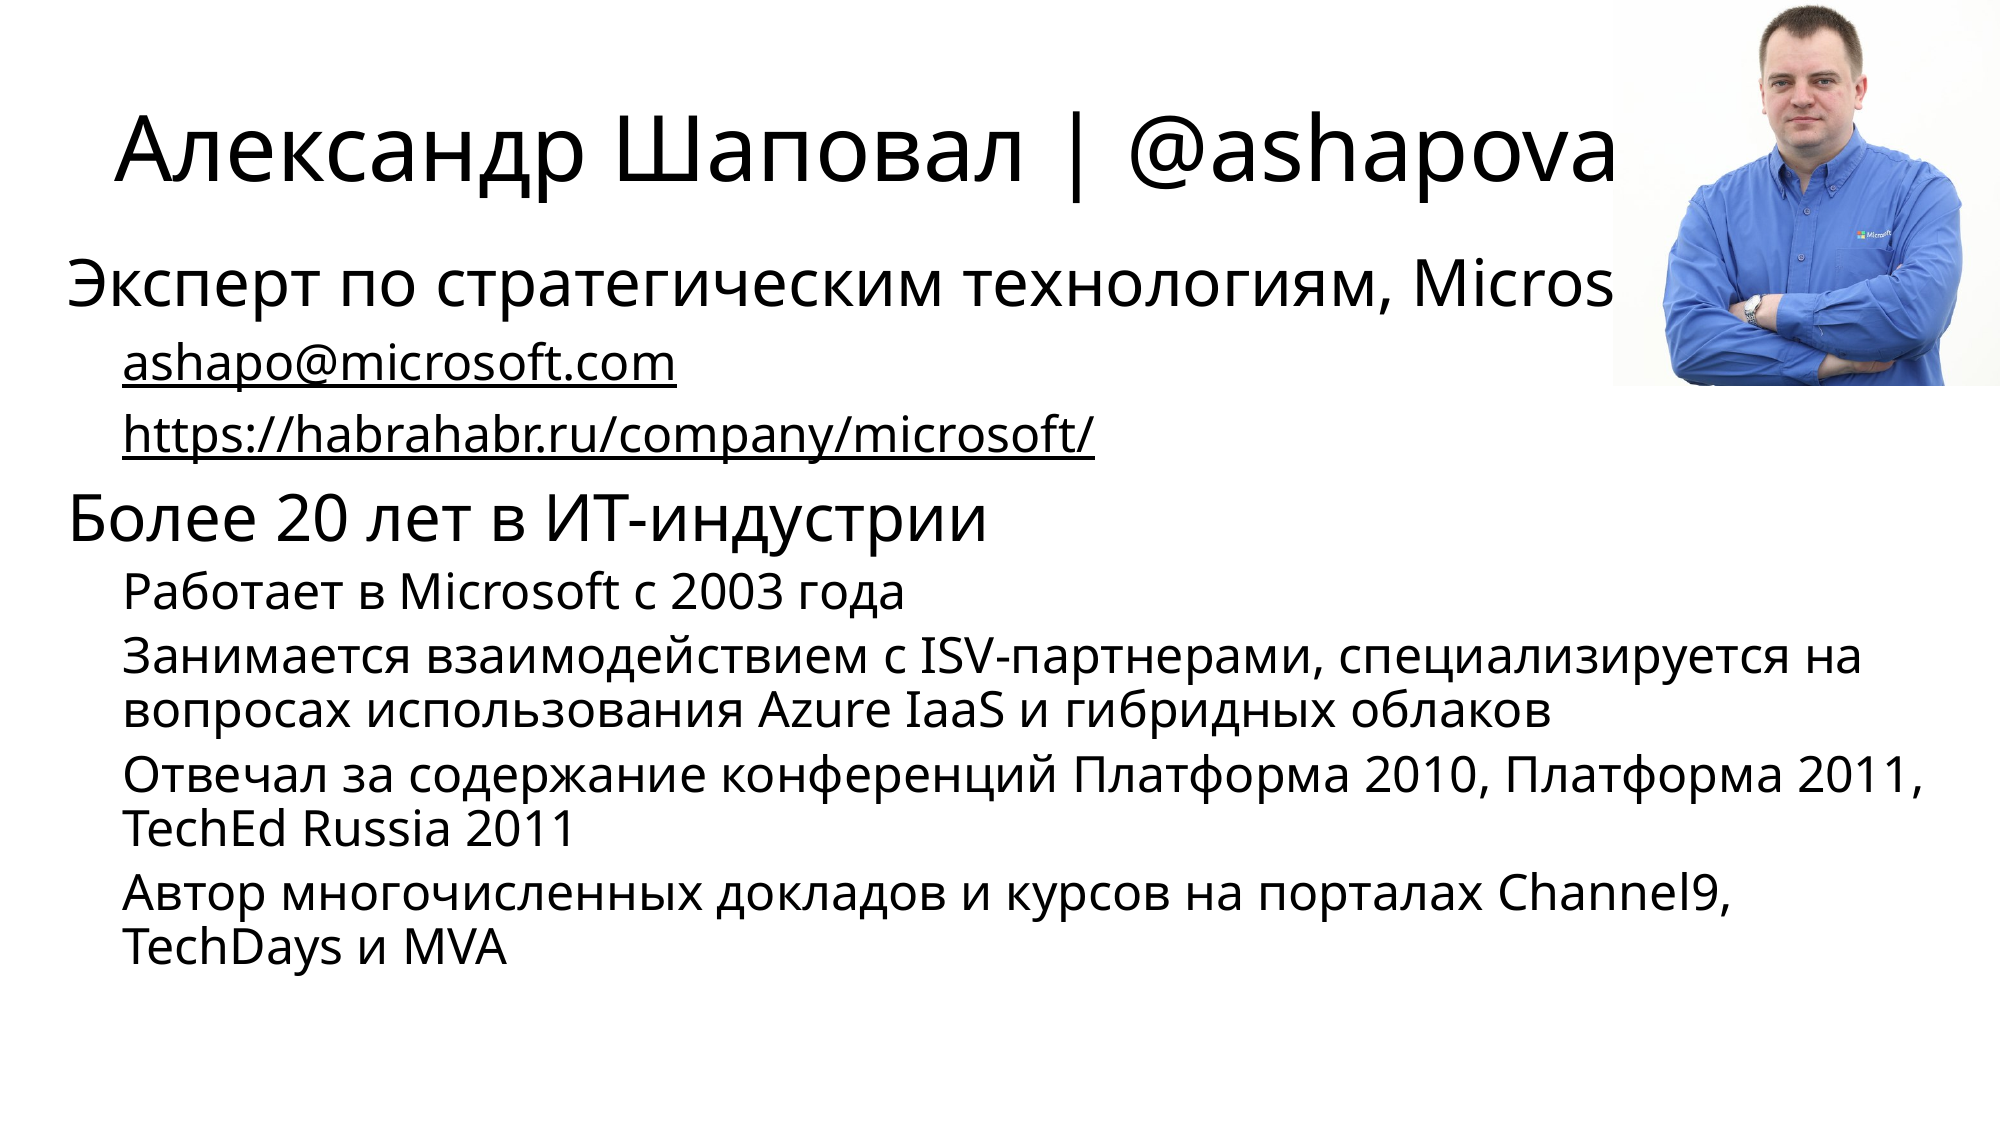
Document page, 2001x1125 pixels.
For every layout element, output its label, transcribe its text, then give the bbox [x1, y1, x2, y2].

list Эксперт по стратегическим технологиям, Microsoft ashapo@microsoft.com https://habrahabr.ru/company/microsoft/ Более 20 лет в ИТ-индустрии Работает в Microsoft с 2003 года Занимается взаимодействием с ISV-партнерами, специализируется на вопросах использования Azure IaaS и гибридных облаков Отвечал за содержание конференций Платформа 2010, Платформа 2011, TechEd Russia 2011 Автор многочисленных докладов и курсов на порталах Channel9, TechDays и MVA [52, 243, 1965, 996]
picture [1613, 0, 2000, 386]
title Александр Шаповал | ‏@ashapoval [114, 59, 1613, 209]
